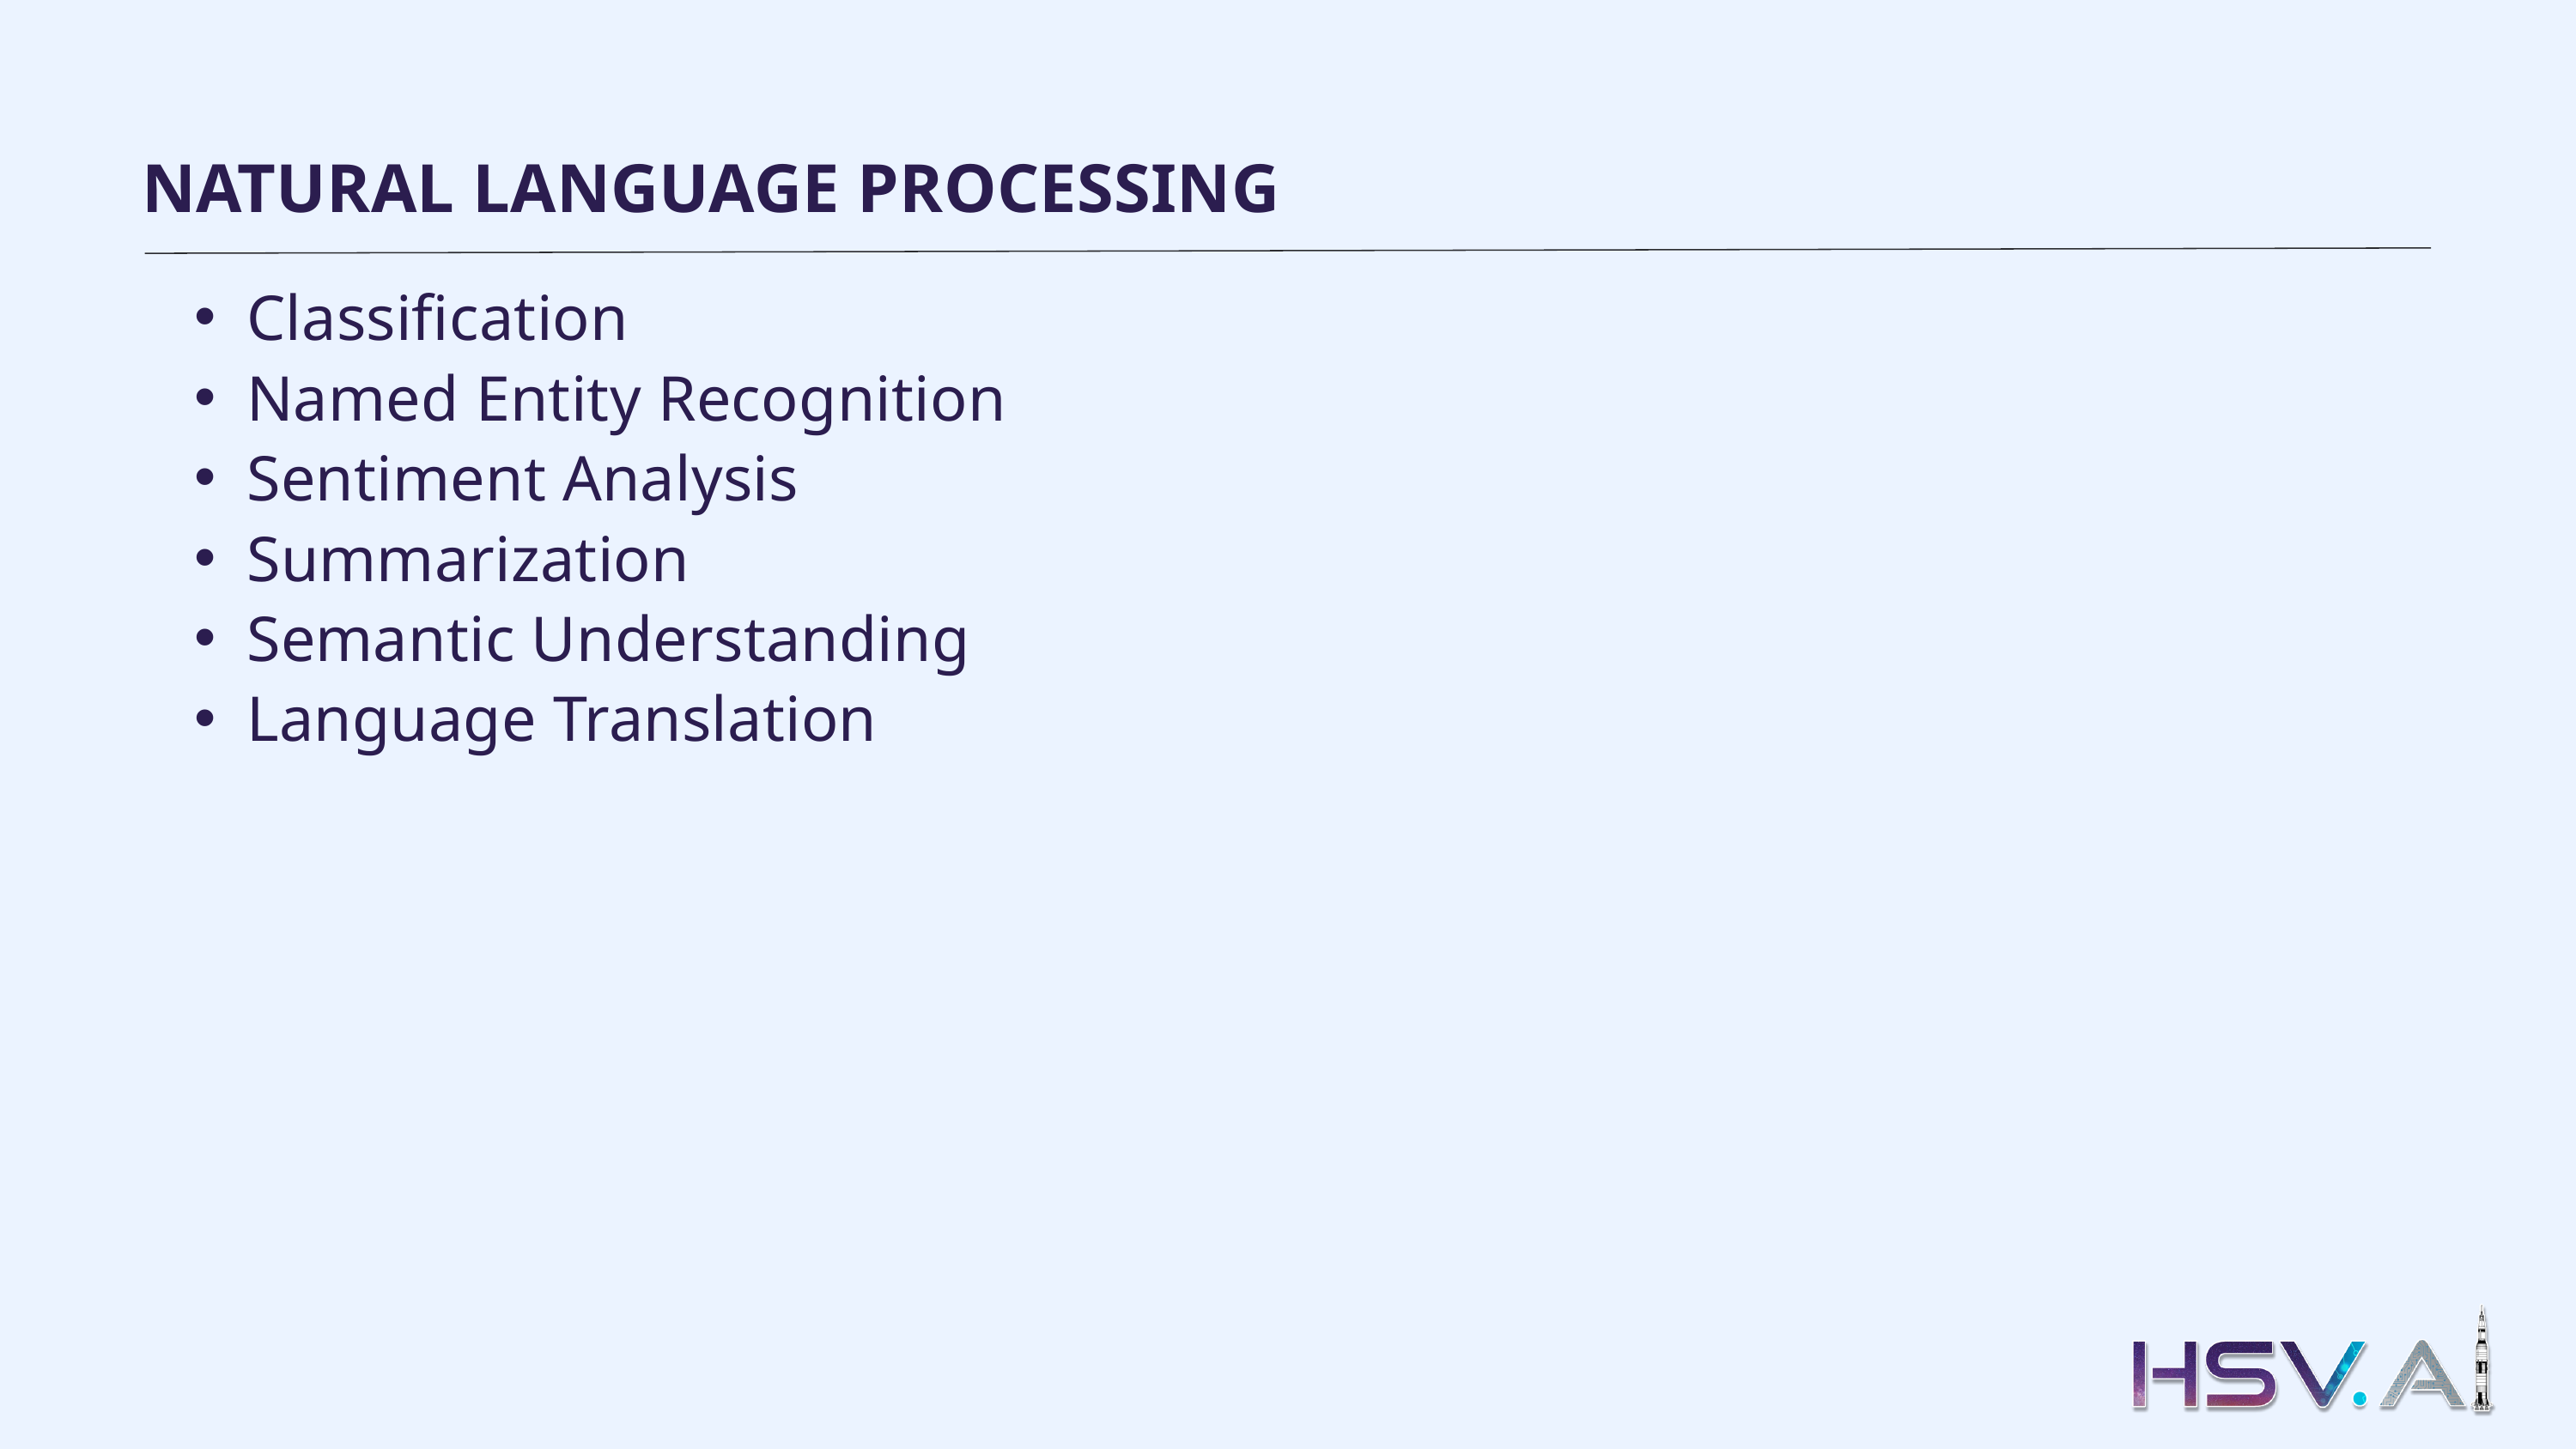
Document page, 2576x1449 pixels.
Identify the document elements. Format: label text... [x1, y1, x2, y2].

text_box Classification Named Entity Recognition Sentiment Analysis Summarization Semantic Understanding Language Translation [142, 272, 2393, 834]
text_box [2111, 1303, 2523, 1419]
text_box NATURAL LANGUAGE PROCESSING [142, 132, 2428, 226]
